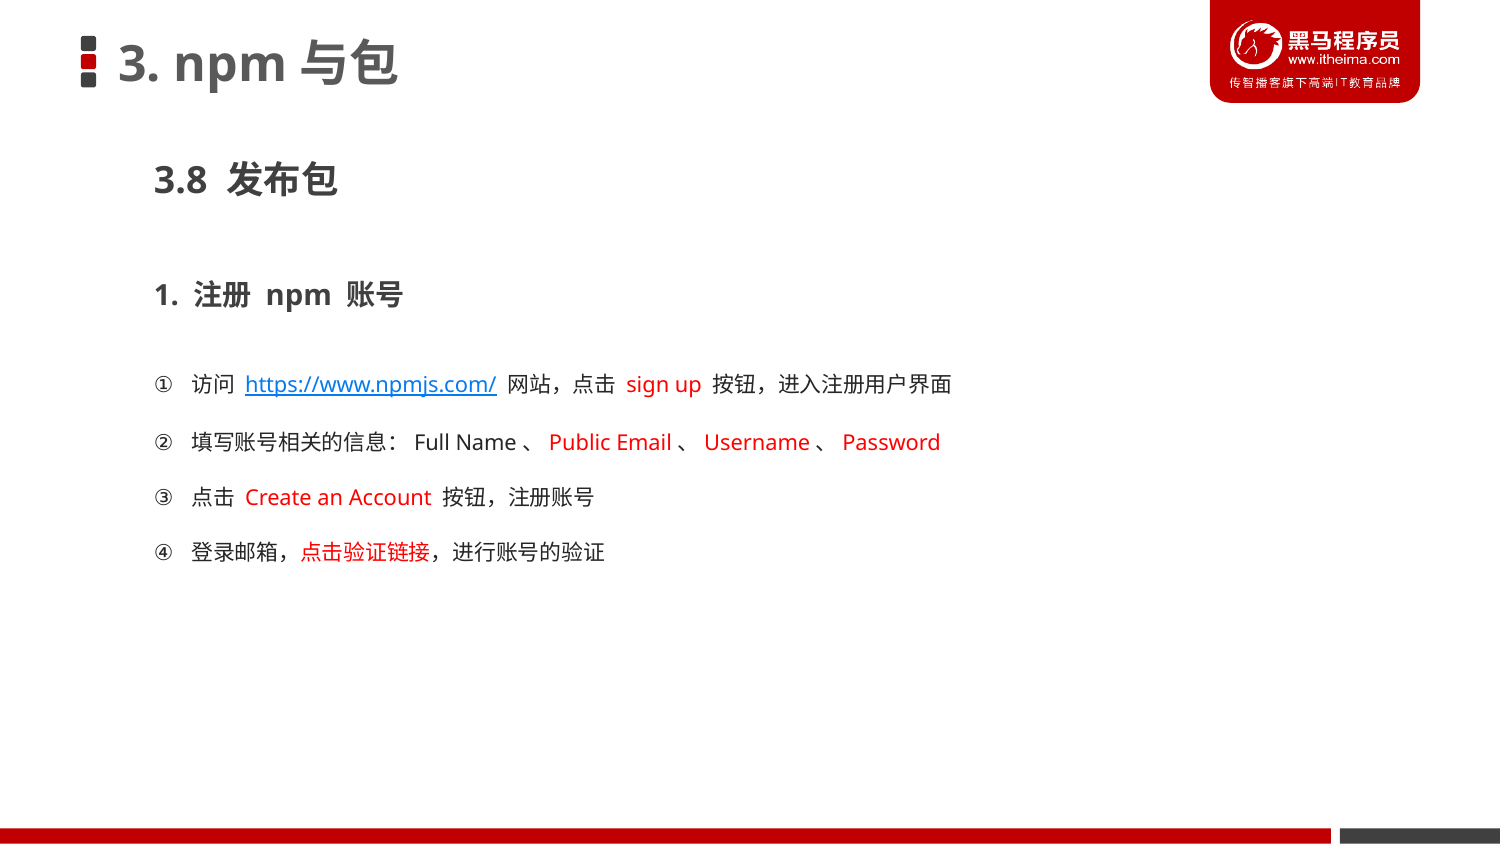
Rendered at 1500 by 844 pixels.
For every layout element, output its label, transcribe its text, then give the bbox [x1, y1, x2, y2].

list 3.8 发布包 [139, 153, 1209, 243]
text_box 1. 注册 npm 账号 [139, 273, 1204, 320]
title 3. npm与包 [103, 0, 1209, 130]
list 访问 https://www.npmjs.com/ 网站，点击 sign up 按钮，进入注册用户界面 填写账号相关的信息：Full Name、Public Email、Username、Password 点击 Create an Account 按钮，注册账号 登录邮箱，点击验证链接，进行账号的验证 [139, 348, 1311, 648]
picture [1211, 11, 1419, 97]
